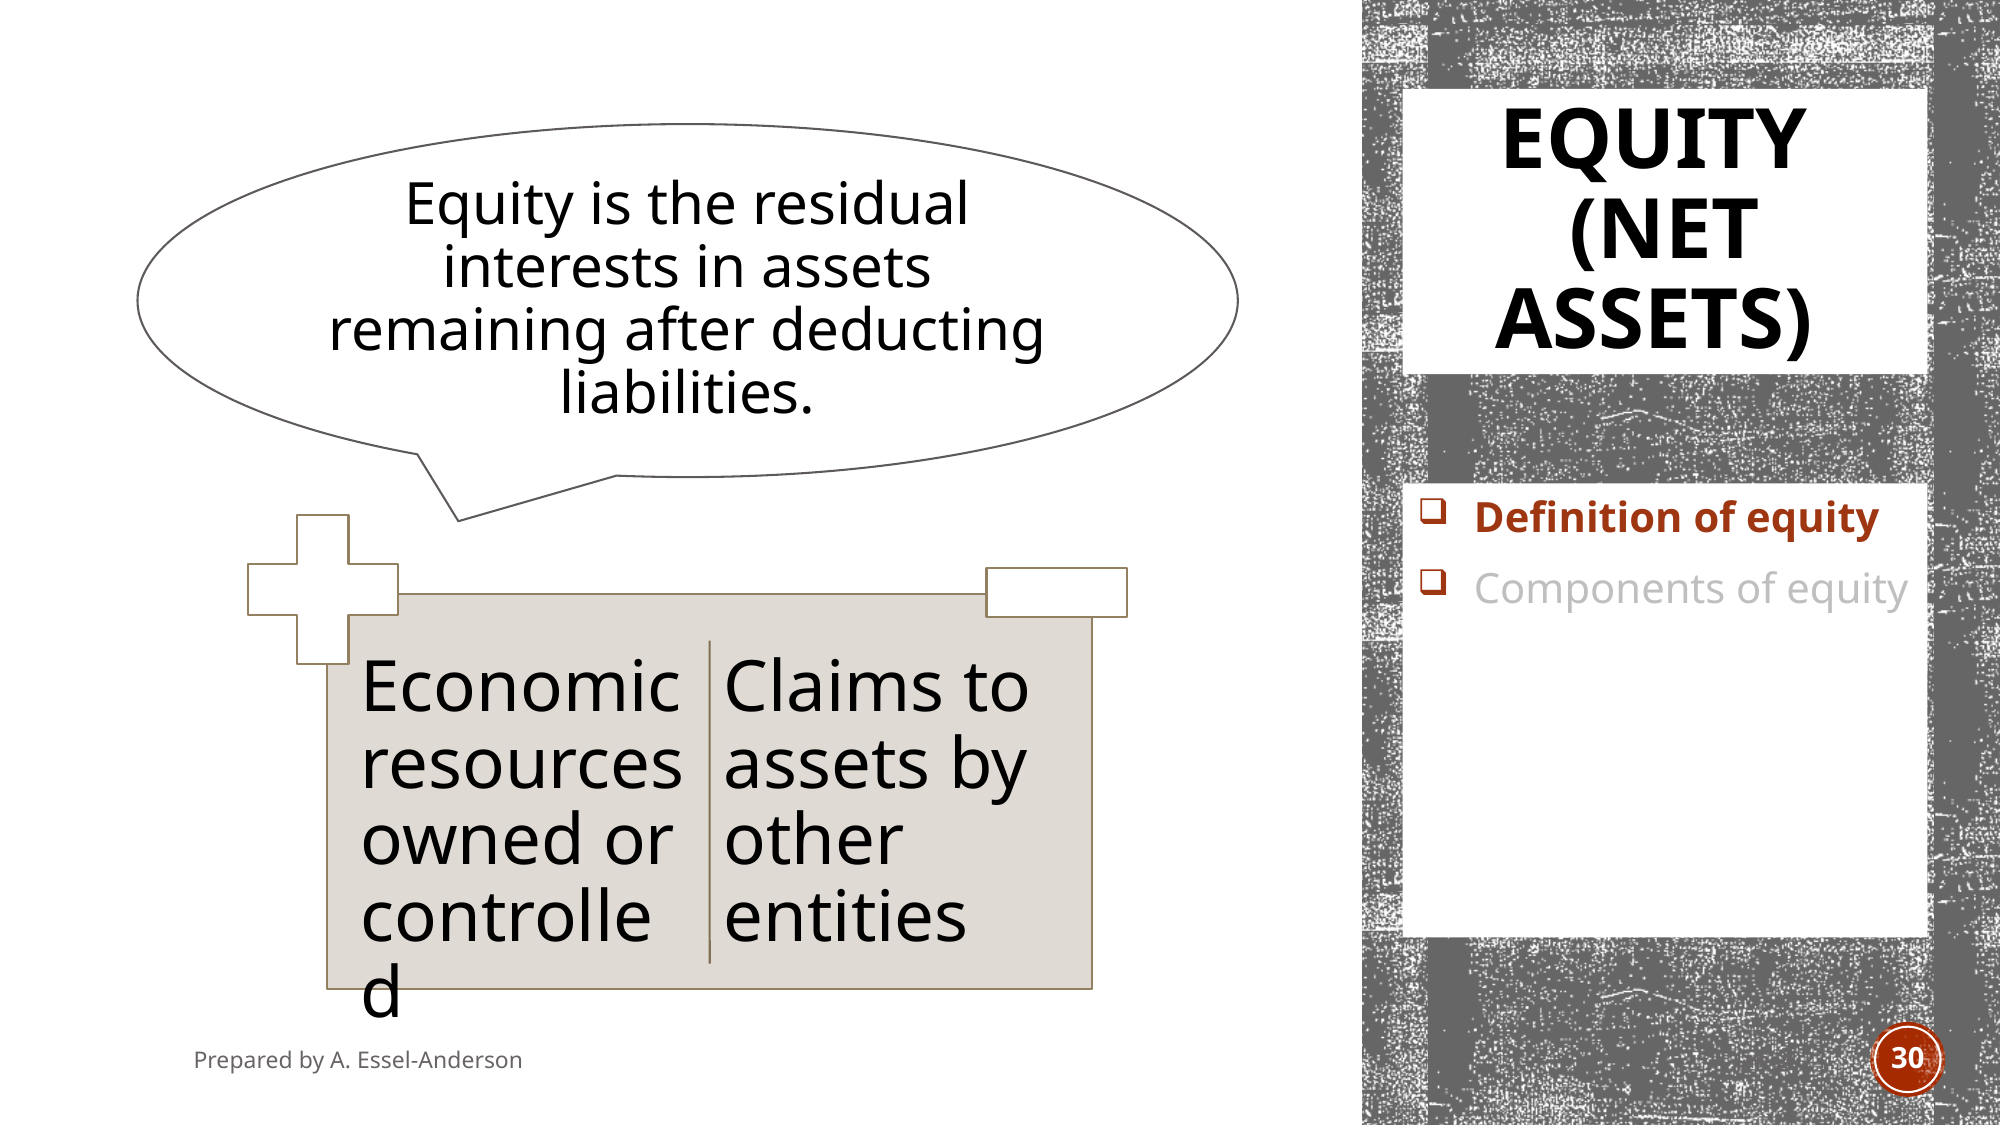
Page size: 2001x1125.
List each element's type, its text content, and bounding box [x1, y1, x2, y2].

title Equity (Net assets) [1402, 88, 1928, 375]
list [143, 94, 1236, 509]
slide_number 30 [1855, 1028, 1961, 1089]
footer Prepared by A. Essel-Anderson [178, 1028, 1217, 1089]
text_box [142, 516, 1234, 990]
list Definition of equity Components of equity [1402, 483, 1928, 938]
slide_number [1306, 1028, 1844, 1089]
